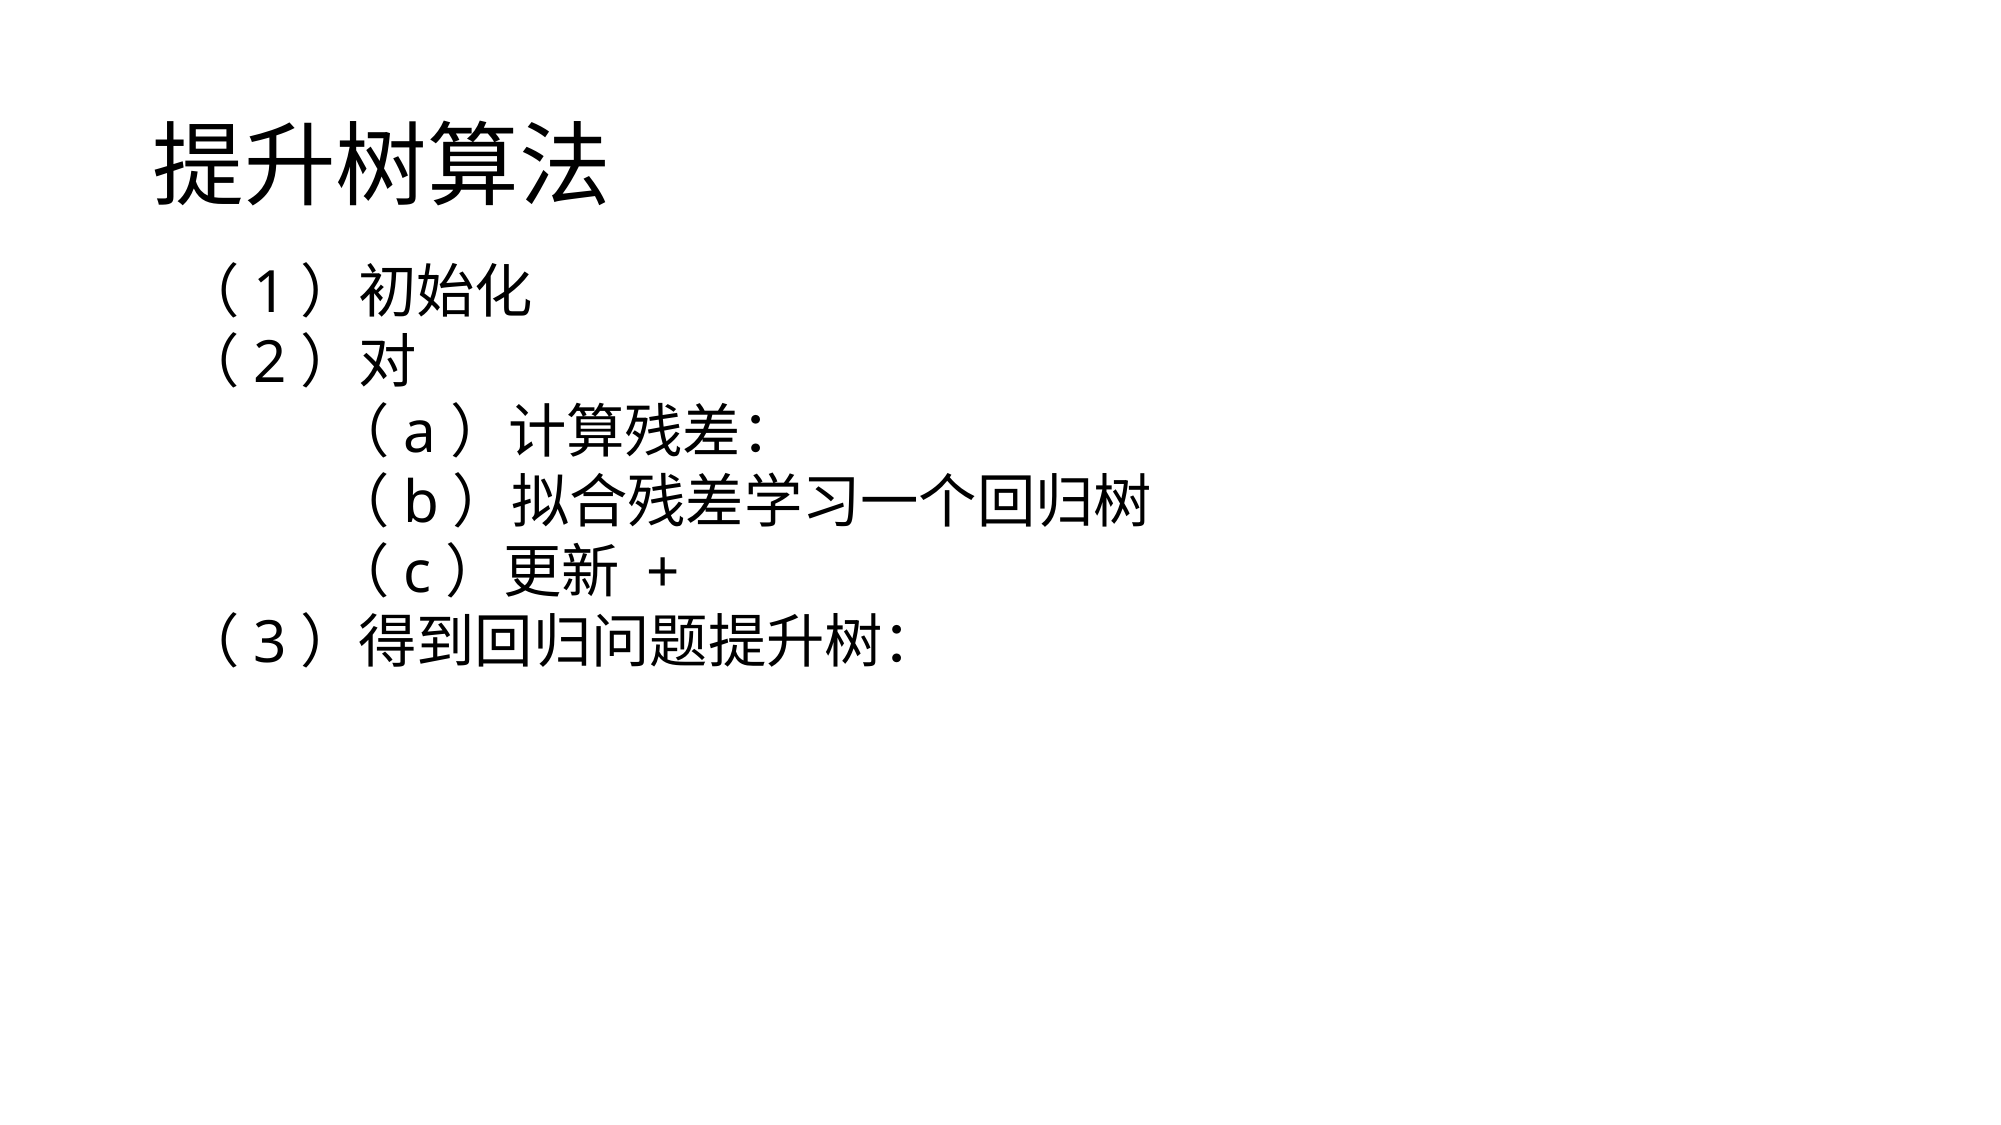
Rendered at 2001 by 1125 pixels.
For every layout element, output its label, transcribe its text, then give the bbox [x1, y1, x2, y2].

title 提升树算法 [137, 59, 1863, 278]
